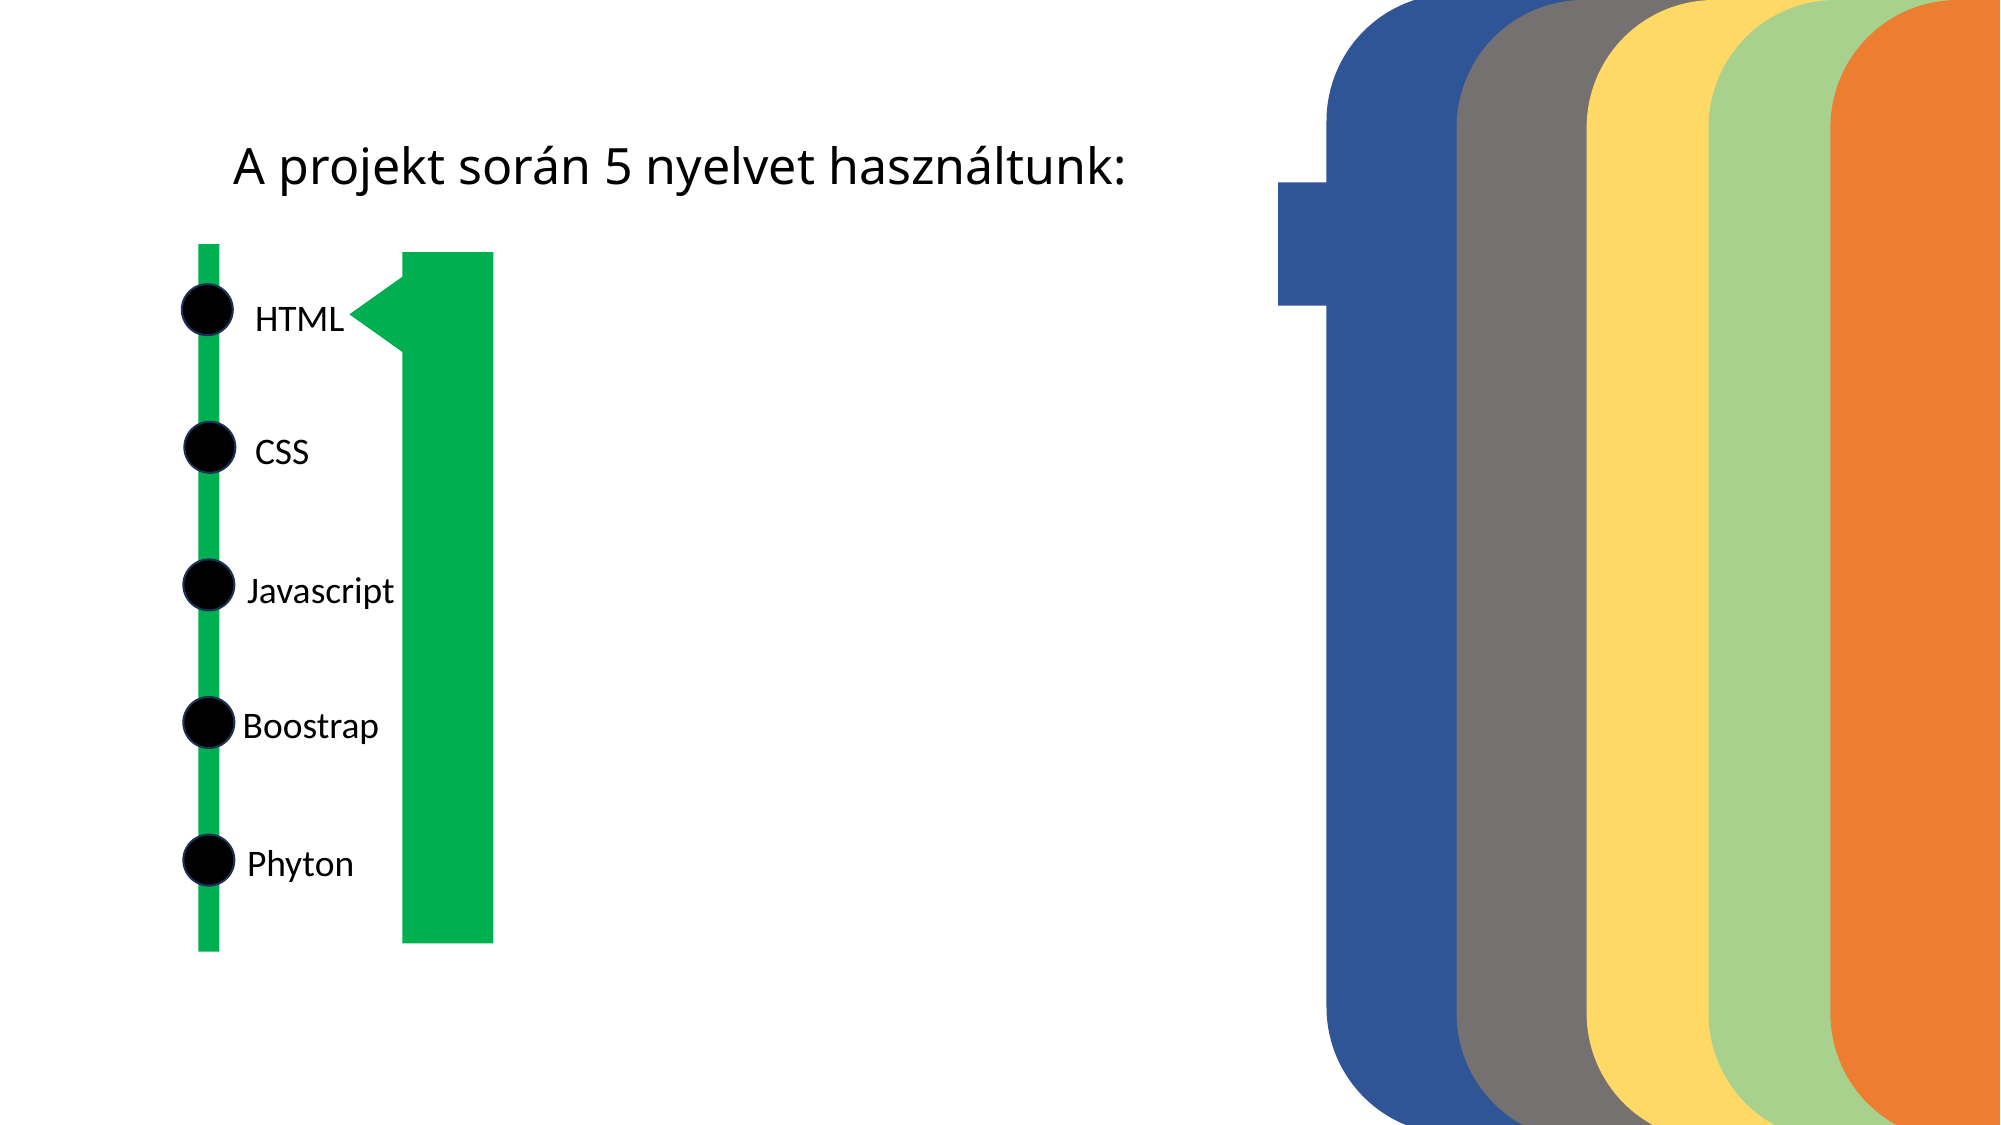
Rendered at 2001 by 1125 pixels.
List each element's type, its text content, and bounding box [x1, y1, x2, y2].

text_box [182, 833, 232, 887]
text_box A projekt során 5 nyelvet használtunk: [218, 127, 1253, 203]
text_box [182, 695, 228, 750]
text_box [197, 334, 220, 423]
text_box [1585, 0, 1813, 1125]
text_box Javascript [232, 558, 420, 664]
text_box [197, 243, 220, 285]
text_box [1455, 0, 1691, 1125]
text_box [1707, 0, 1935, 1125]
text_box [370, 276, 401, 353]
text_box [197, 885, 220, 953]
text_box [180, 283, 234, 337]
text_box Boostrap [228, 693, 416, 799]
text_box [1325, 0, 1561, 1125]
text_box [197, 471, 220, 560]
text_box [183, 420, 237, 474]
text_box [1277, 181, 1334, 307]
text_box [1829, 0, 2000, 1125]
text_box HTML [240, 286, 370, 392]
text_box [197, 747, 220, 835]
text_box [401, 251, 494, 944]
text_box [182, 558, 232, 612]
text_box [197, 610, 220, 698]
text_box Phyton [232, 832, 420, 892]
text_box CSS [240, 419, 370, 525]
